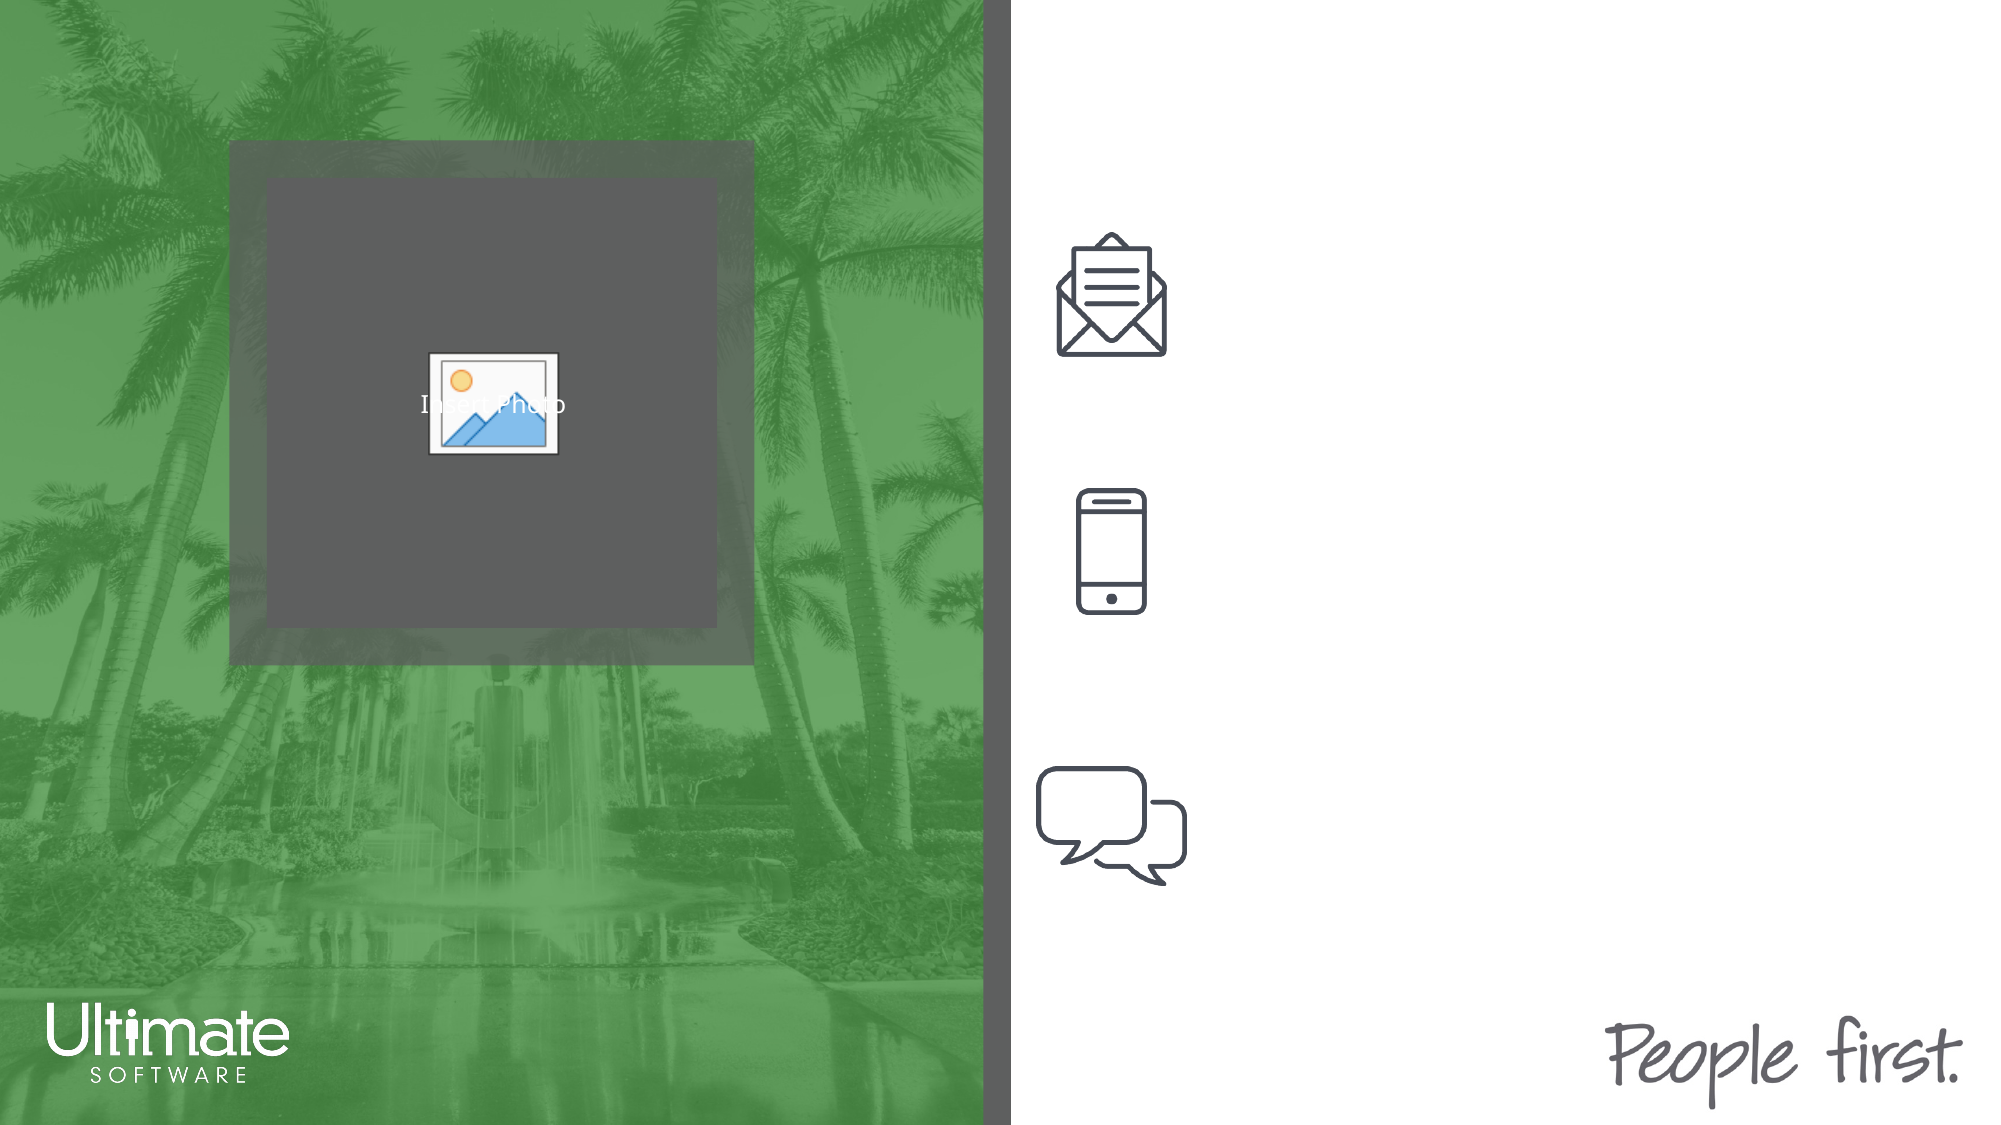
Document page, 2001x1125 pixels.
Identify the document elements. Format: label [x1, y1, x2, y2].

text_box [228, 139, 755, 666]
picture [0, 0, 983, 1125]
picture [1011, 0, 2000, 1125]
